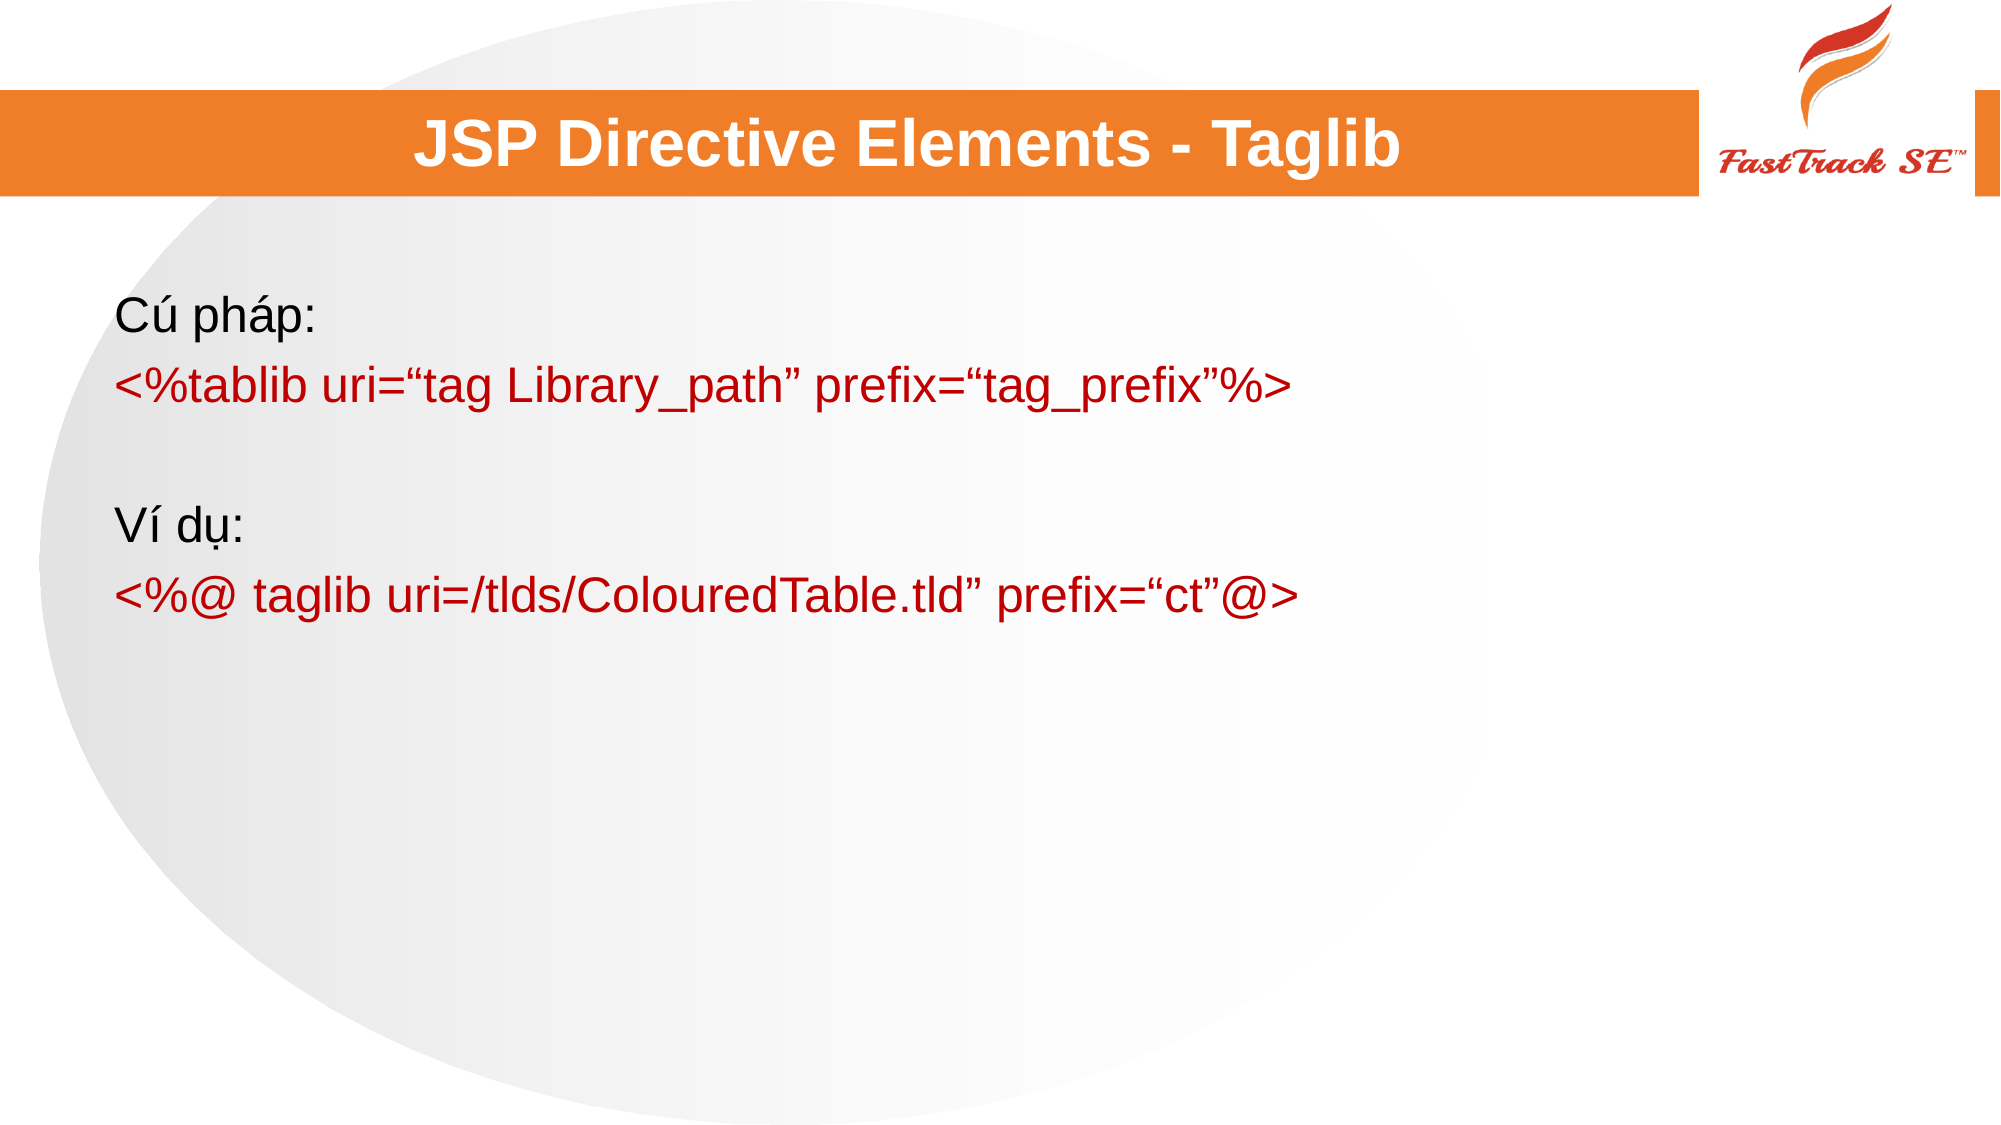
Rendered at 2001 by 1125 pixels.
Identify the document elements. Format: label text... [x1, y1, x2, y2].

list Cú pháp: <%tablib uri=“tag Library_path” prefix=“tag_prefix”%> Ví dụ: <%@ taglib uri=/tlds/ColouredTable.tld” prefix=“ct”@> [99, 275, 1909, 1038]
picture [1700, 0, 1975, 192]
title JSP Directive Elements - Taglib [249, 99, 1567, 180]
